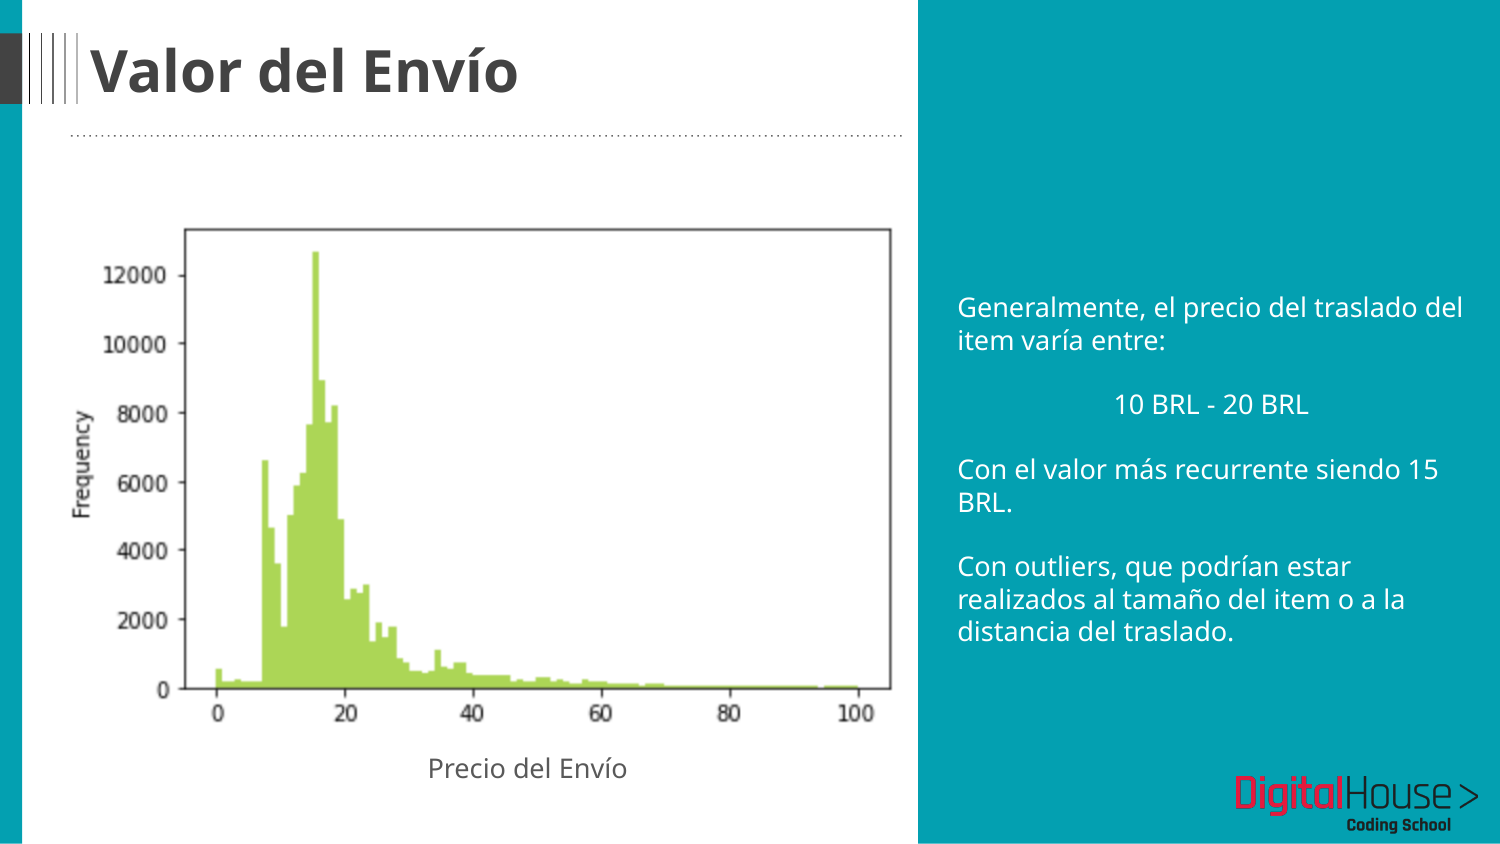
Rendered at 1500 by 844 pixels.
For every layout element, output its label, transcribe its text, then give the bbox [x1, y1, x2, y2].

text_box Precio del Envío [412, 740, 676, 799]
text_box [0, 33, 23, 104]
picture [62, 218, 902, 732]
list Generalmente, el precio del traslado del item varía entre: 10 BRL - 20 BRL Con el valor más recurrente siendo 15 BRL. Con outliers, que podrían estar realizados al tamaño del item o a la distancia del traslado. [942, 275, 1481, 674]
text_box [0, 104, 23, 844]
text_box [0, 0, 23, 33]
text_box [918, 0, 1500, 844]
text_box Valor del Envío [78, 33, 1457, 104]
picture [1223, 764, 1488, 844]
